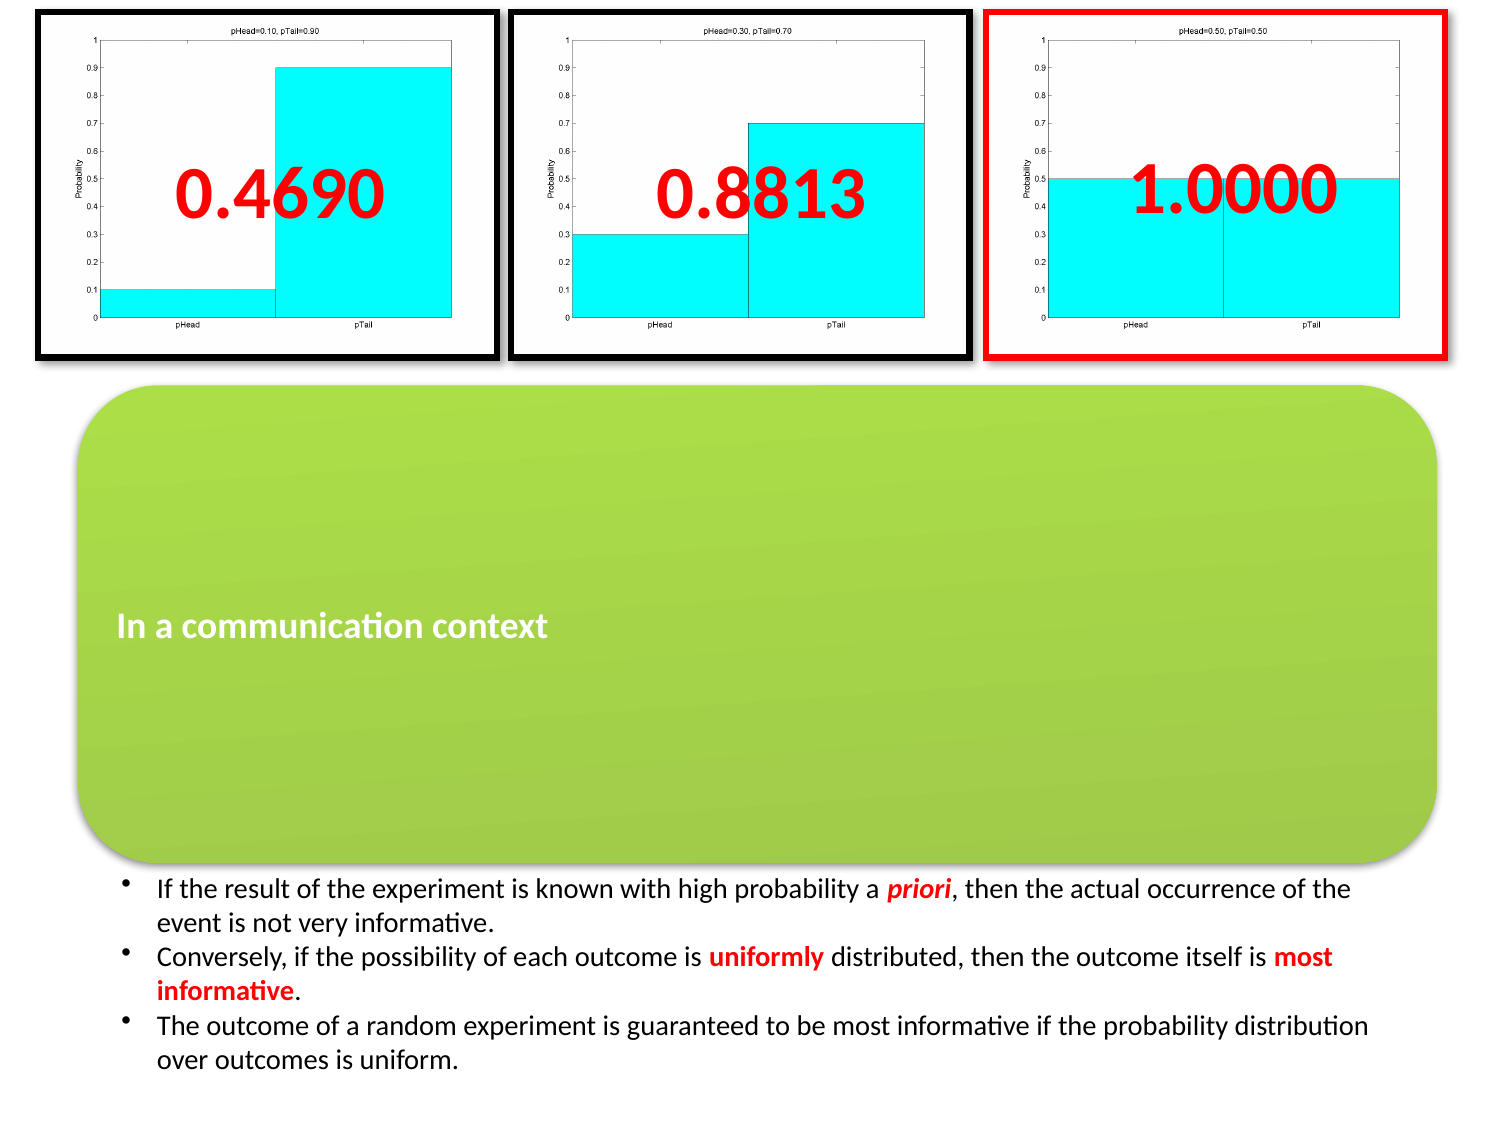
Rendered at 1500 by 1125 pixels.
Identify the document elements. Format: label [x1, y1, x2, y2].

picture [988, 14, 1443, 355]
text_box [77, 384, 1438, 1083]
picture [40, 14, 495, 355]
picture [513, 14, 968, 355]
